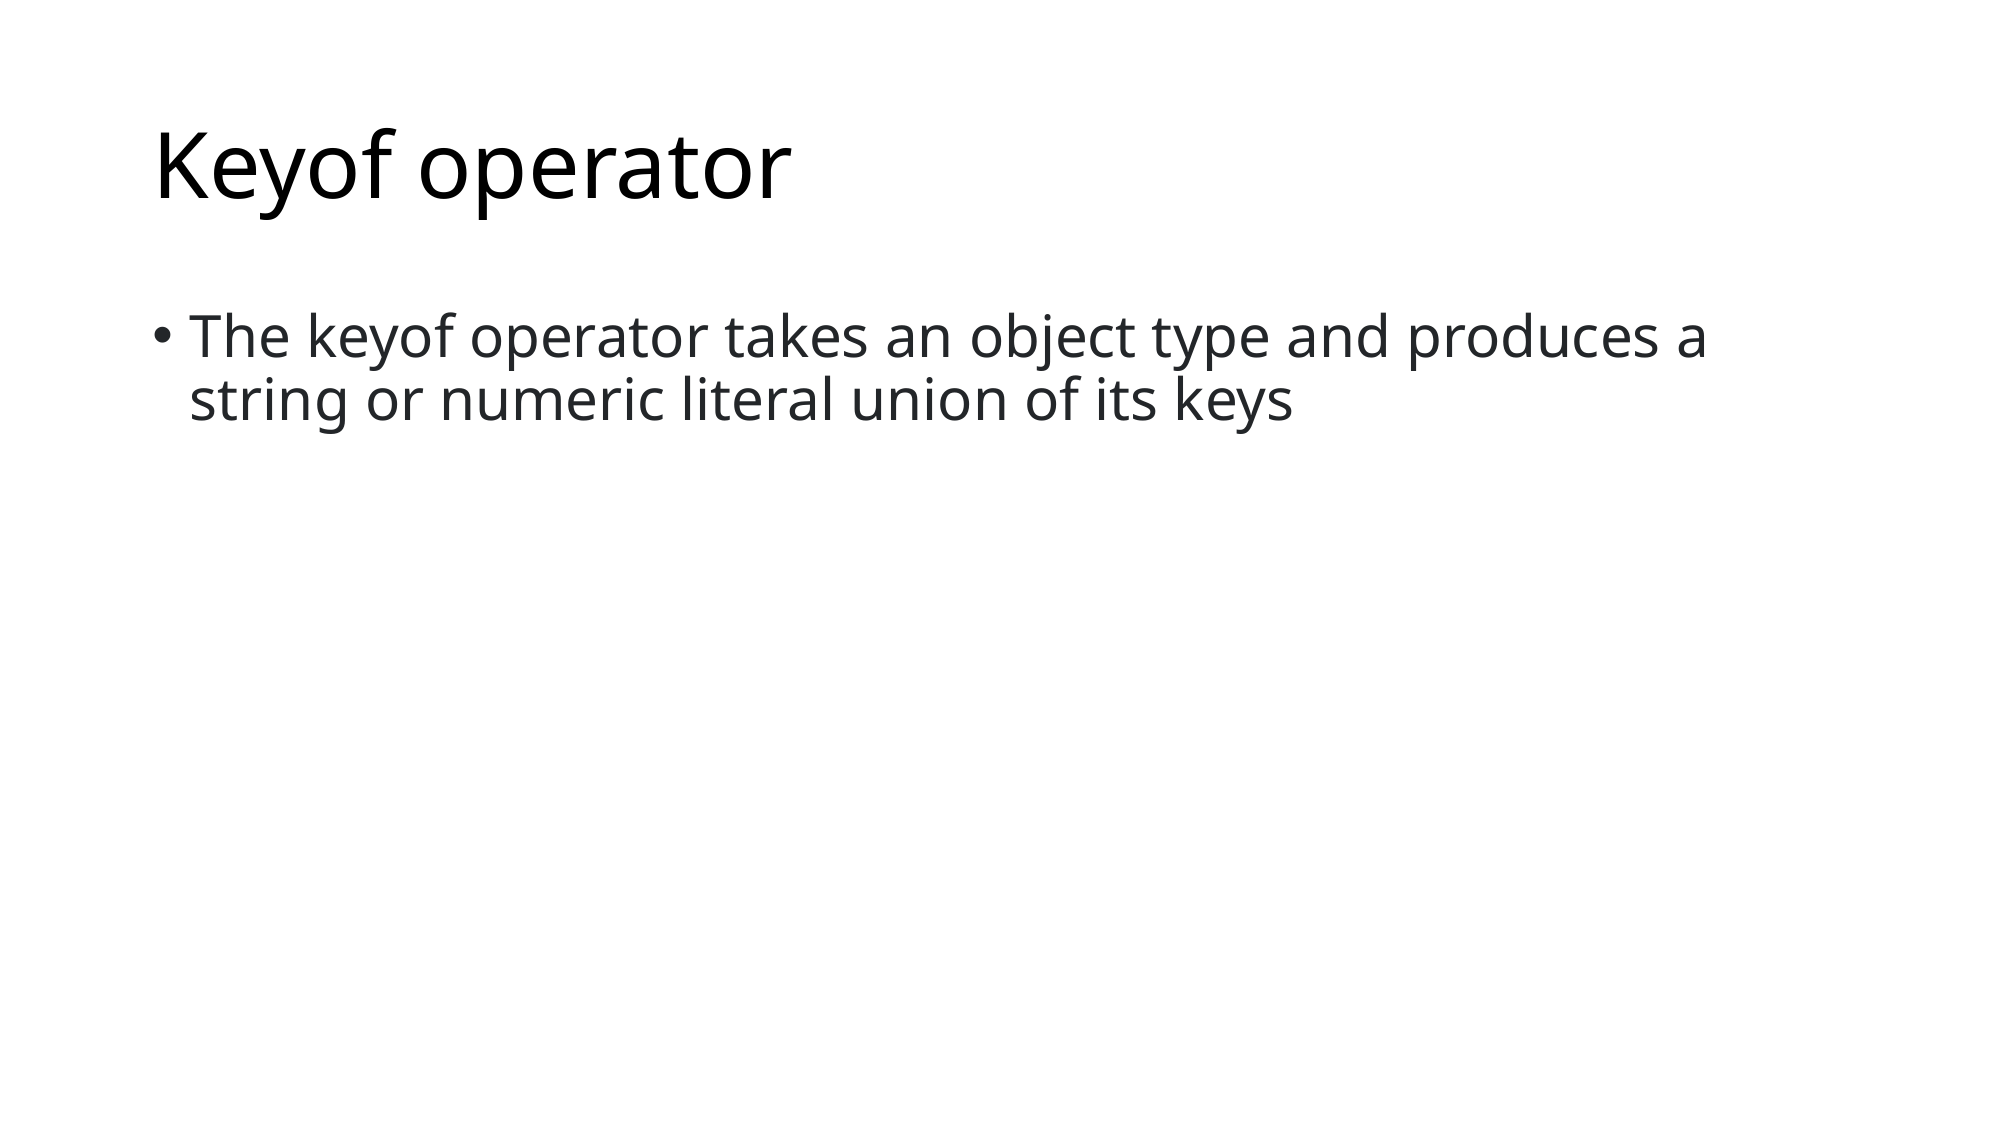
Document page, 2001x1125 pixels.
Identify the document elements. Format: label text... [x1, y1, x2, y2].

list The keyof operator takes an object type and produces a string or numeric literal union of its keys [137, 299, 1863, 1014]
title Keyof operator [137, 59, 1863, 278]
